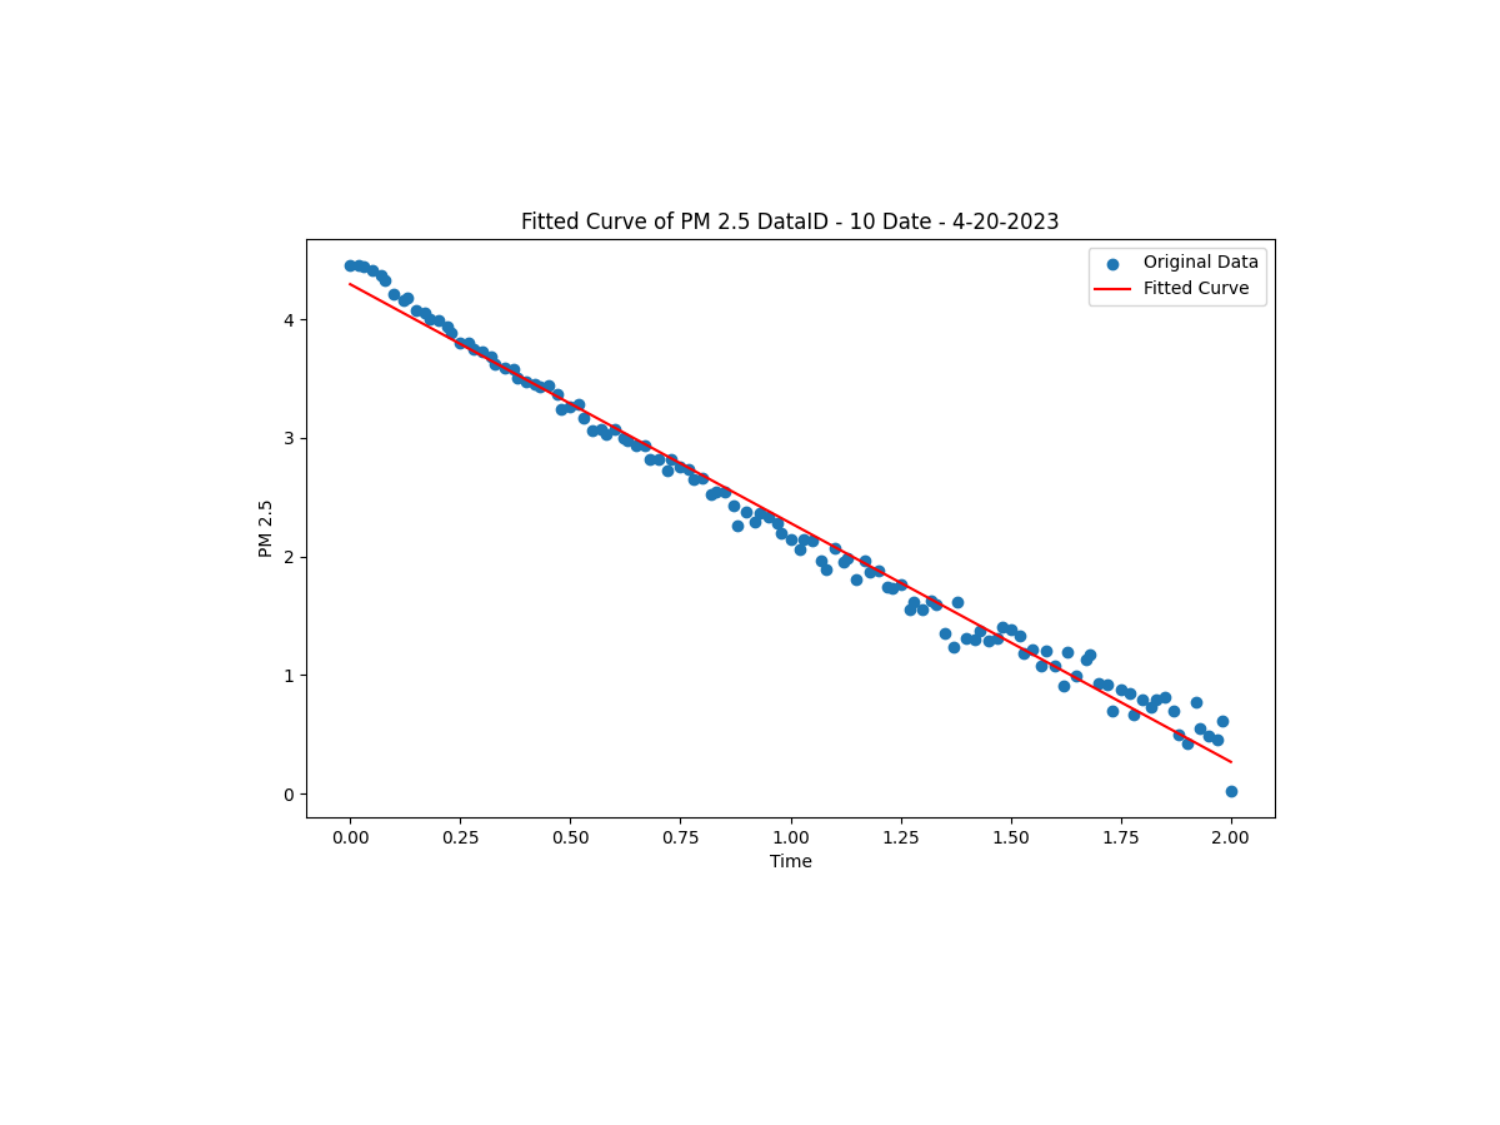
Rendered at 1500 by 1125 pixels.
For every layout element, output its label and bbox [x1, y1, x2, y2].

picture [149, 149, 1401, 901]
